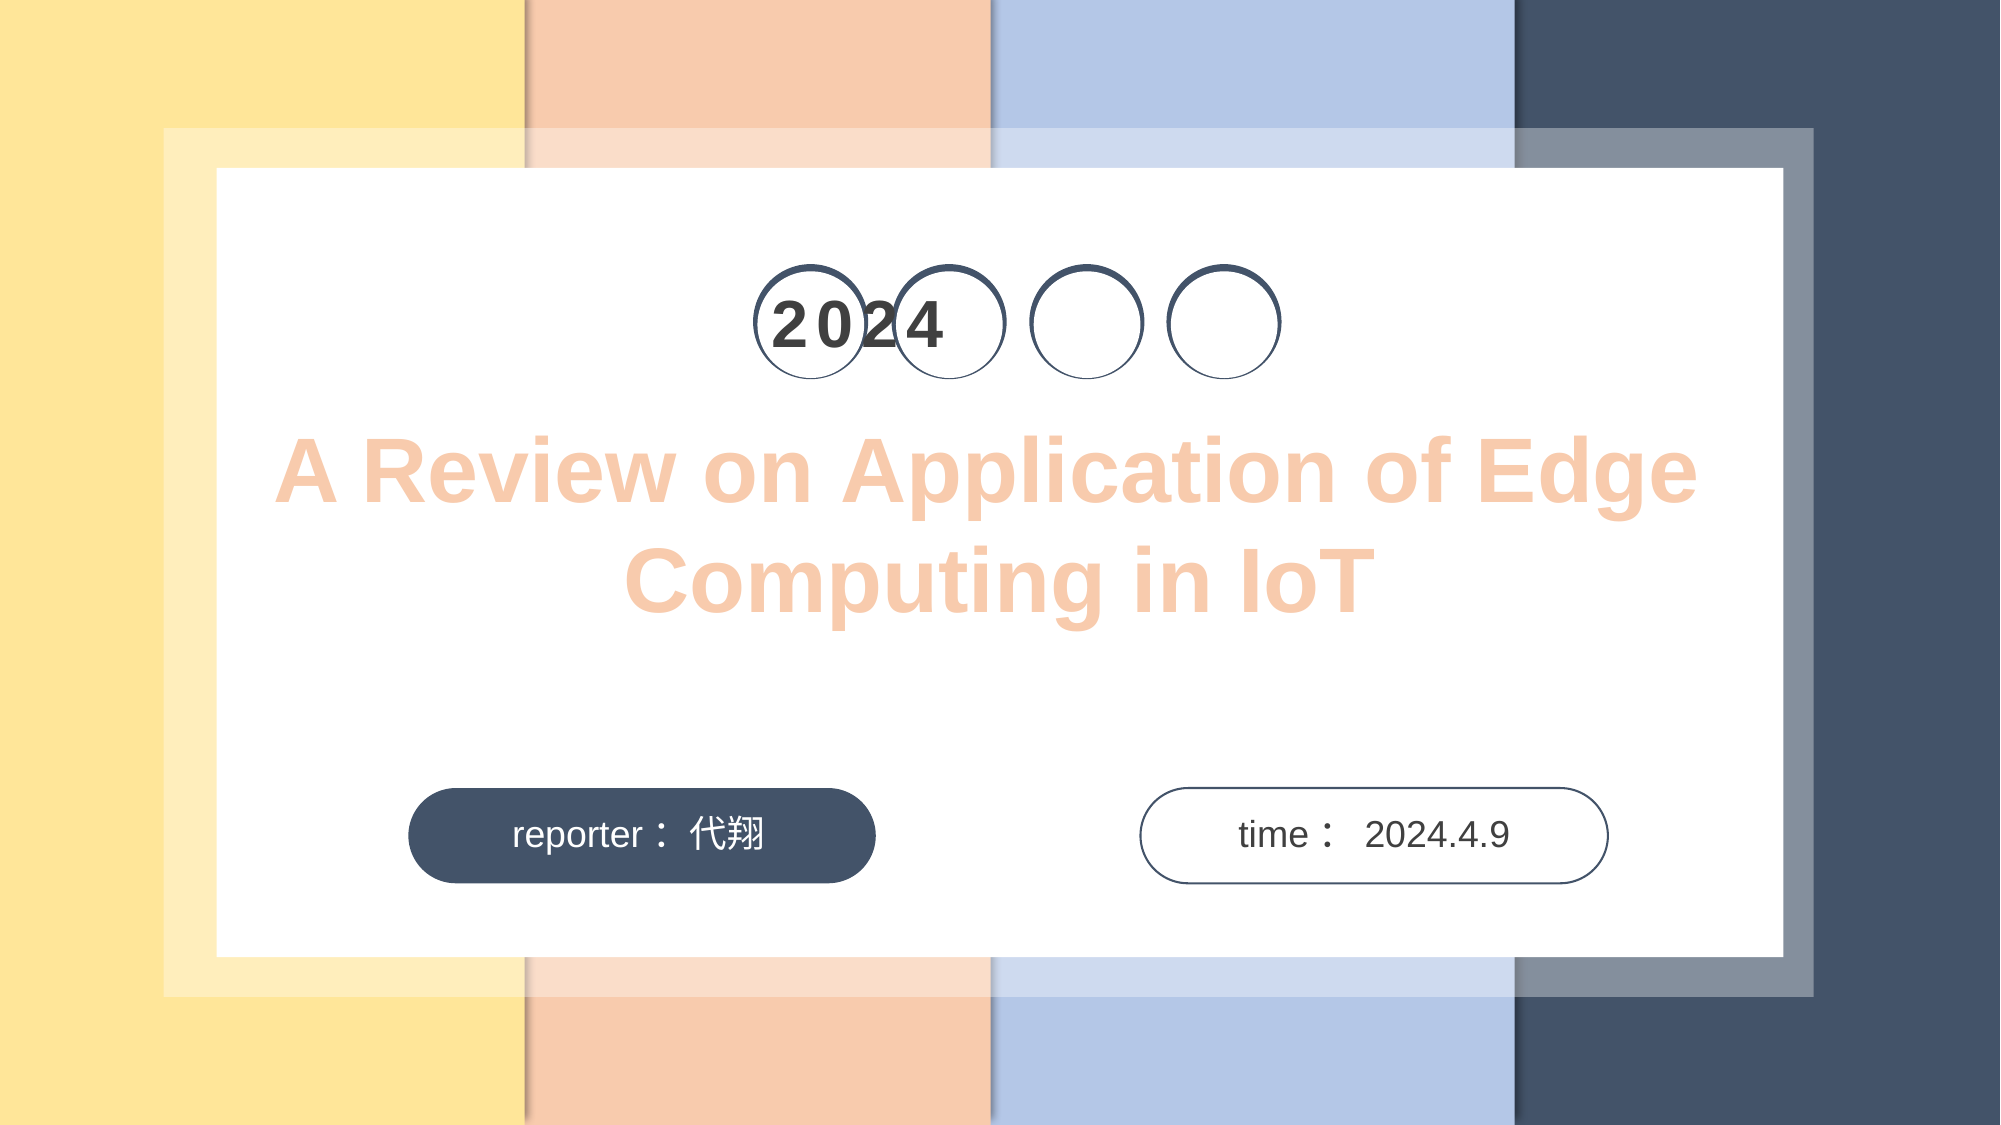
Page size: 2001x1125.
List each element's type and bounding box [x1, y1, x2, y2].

text_box [0, 0, 2000, 1125]
text_box [752, 264, 1282, 380]
